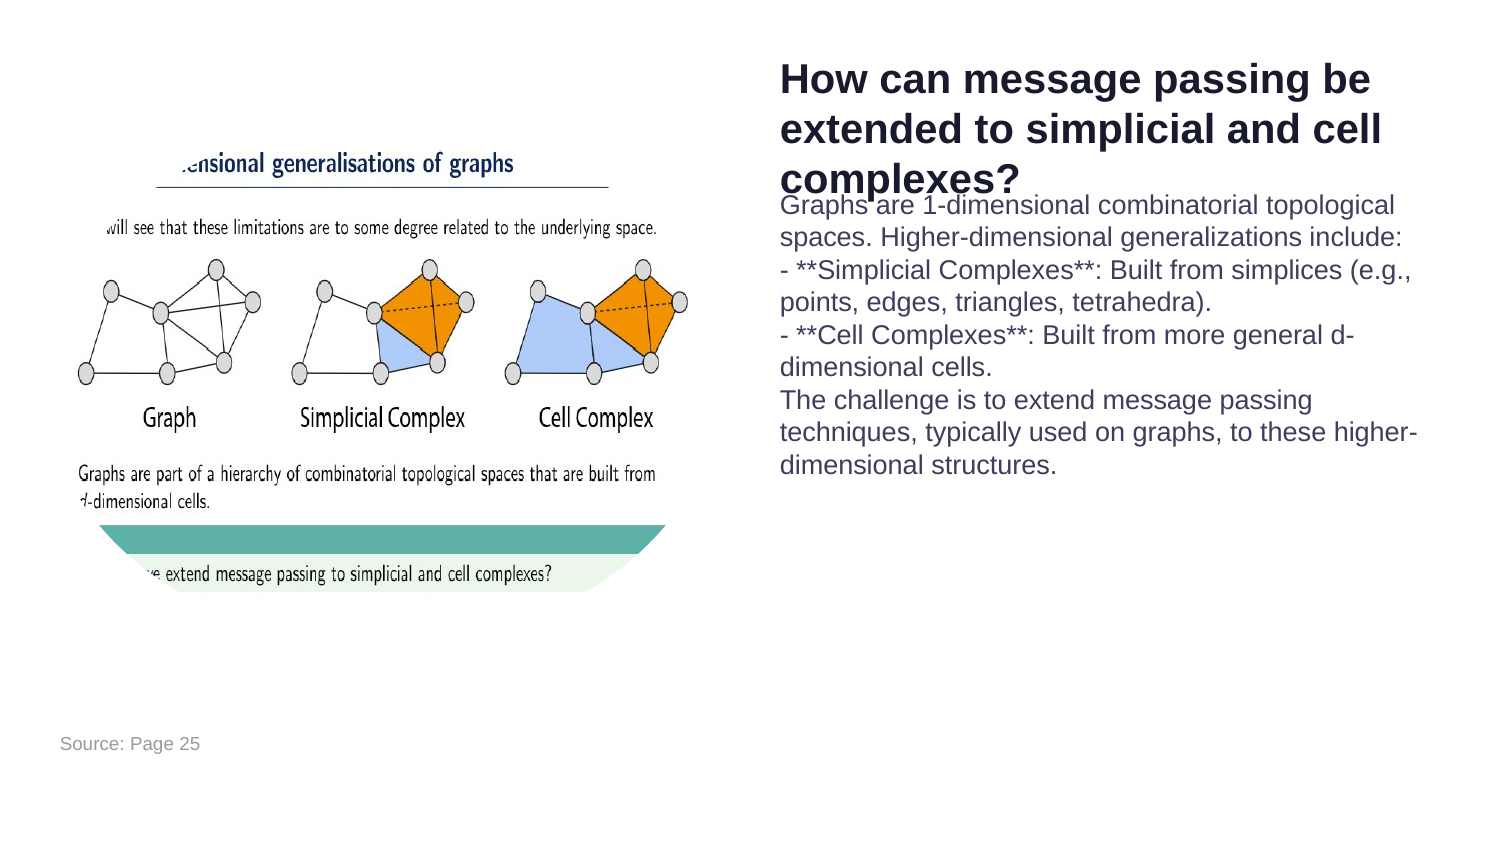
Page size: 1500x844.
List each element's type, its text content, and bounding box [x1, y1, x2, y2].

picture [44, 119, 720, 645]
text_box How can message passing be extended to simplicial and cell complexes? [764, 44, 1440, 165]
text_box Graphs are 1-dimensional combinatorial topological spaces. Higher-dimensional generalizations include: - **Simplicial Complexes**: Built from simplices (e.g., points, edges, triangles, tetrahedra). - **Cell Complexes**: Built from more general d-dimensional cells. The challenge is to extend message passing techniques, typically used on graphs, to these higher-dimensional structures. [764, 179, 1440, 645]
text_box Source: Page 25 [44, 719, 495, 765]
